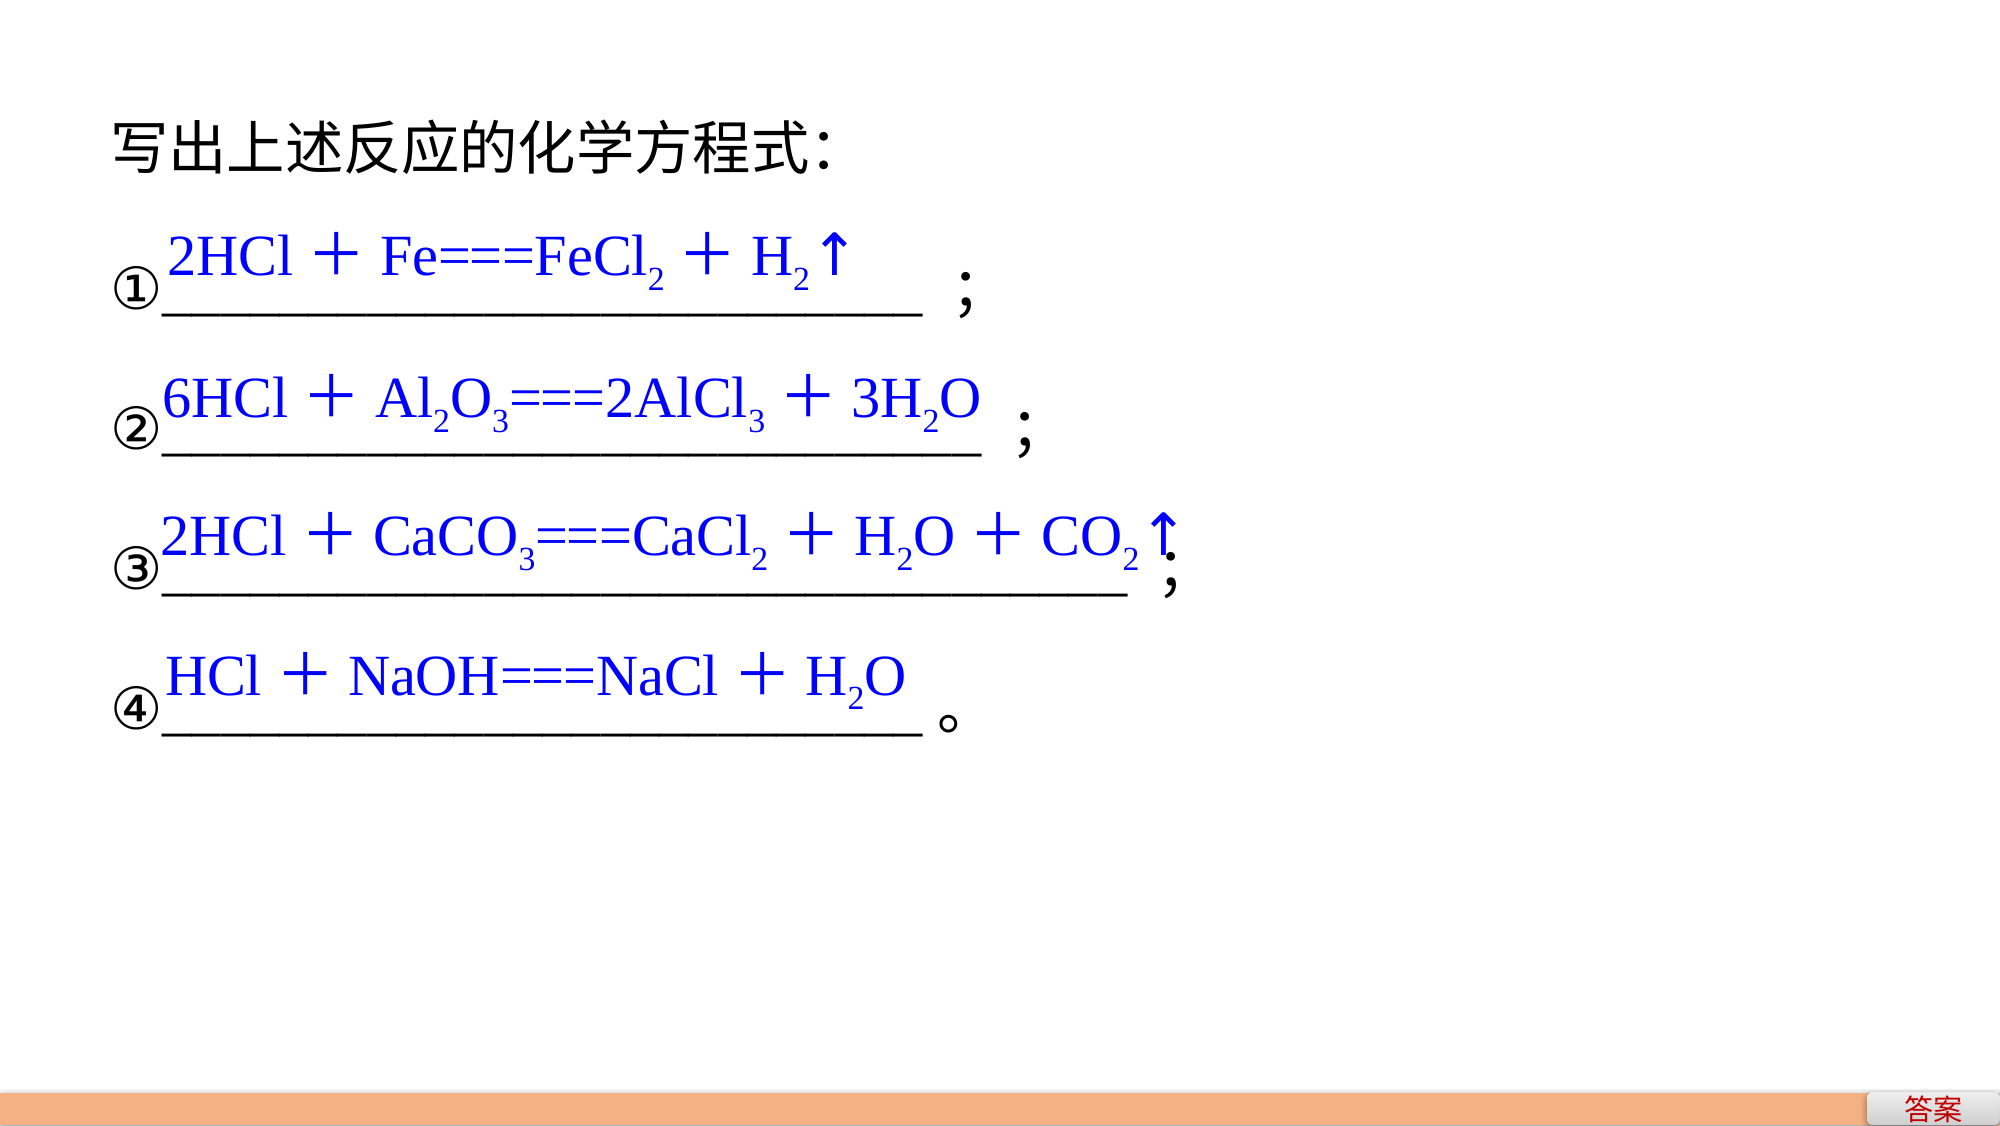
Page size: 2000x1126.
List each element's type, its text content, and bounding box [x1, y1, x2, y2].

text_box 2HCl＋Fe===FeCl2＋H2↑ [152, 210, 874, 305]
text_box [0, 1092, 1866, 1126]
text_box HCl＋NaOH===NaCl＋H2O [150, 629, 922, 724]
text_box 6HCl＋Al2O3===2AlCl3＋3H2O [147, 351, 997, 447]
text_box 答案 [1866, 1091, 2000, 1126]
text_box 2HCl＋CaCO3===CaCl2＋H2O＋CO2↑ [145, 489, 1204, 585]
text_box 写出上述反应的化学方程式： ①__________________________ ； ②____________________________ ； ③_________________________________ ； ④__________________________。 [90, 31, 1922, 751]
